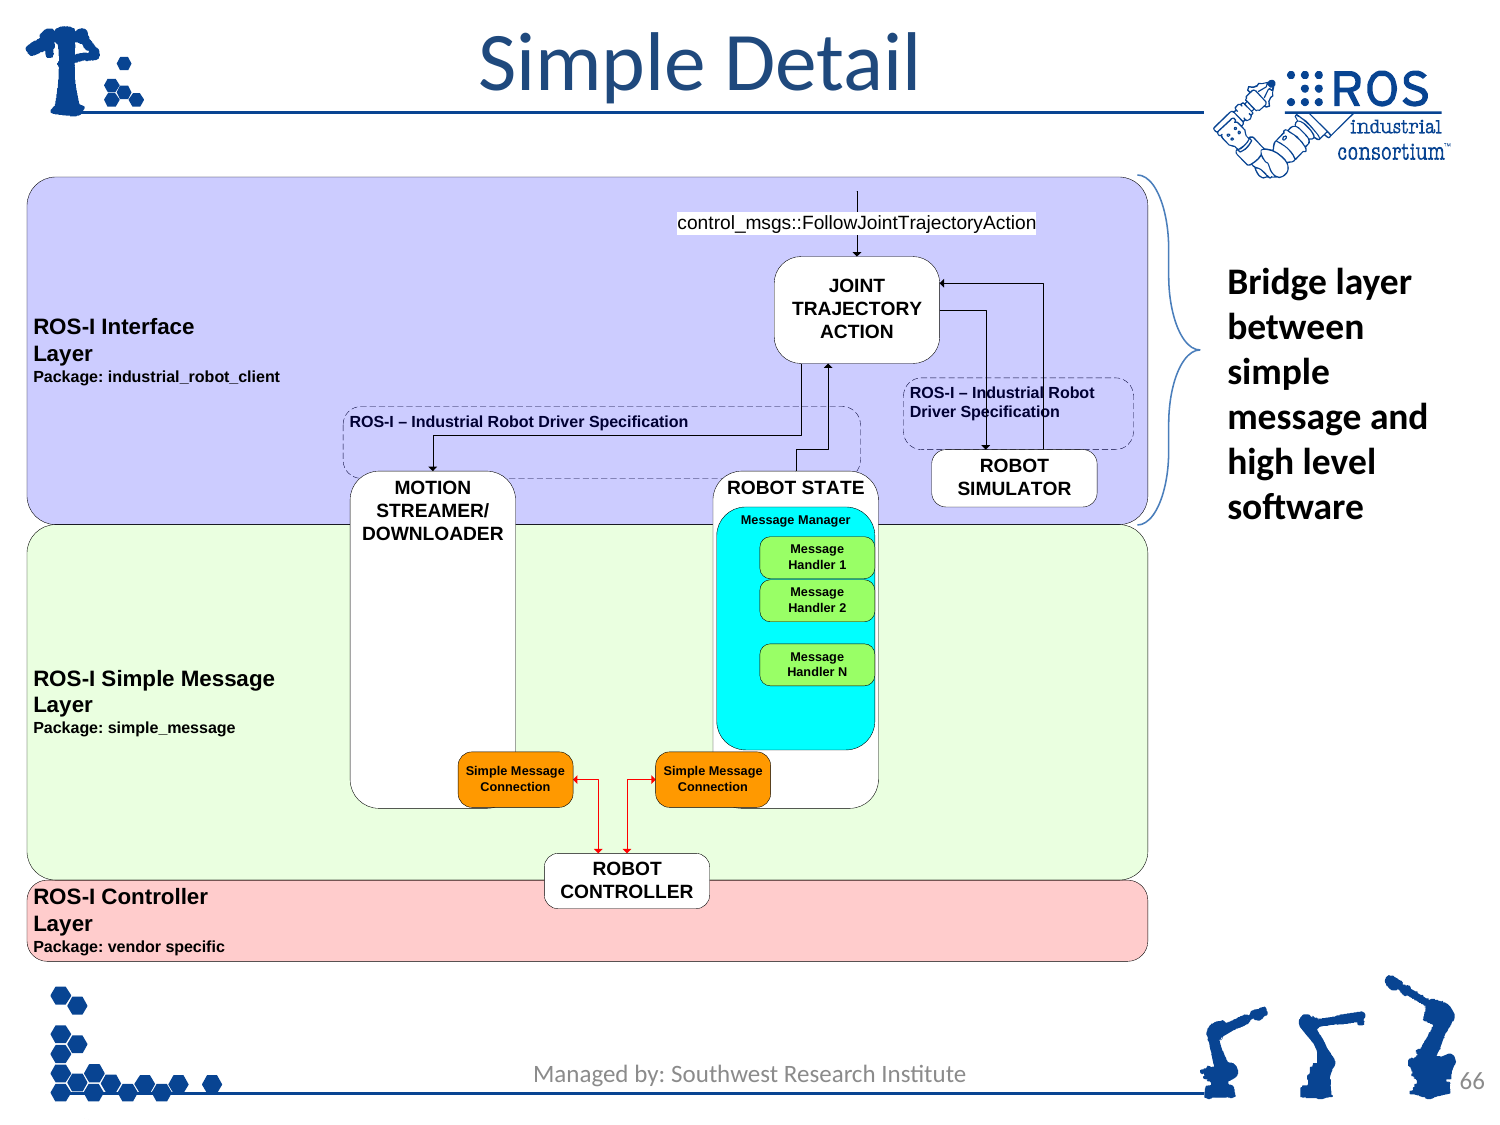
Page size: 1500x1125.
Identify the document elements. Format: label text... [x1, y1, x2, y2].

slide_number [99, 1025, 388, 1085]
slide_number 66 [1149, 1050, 1500, 1110]
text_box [1137, 174, 1476, 538]
footer Managed by: Southwest Research Institute [468, 1042, 1032, 1103]
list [24, 174, 1151, 964]
title Simple Detail [150, 0, 1250, 113]
